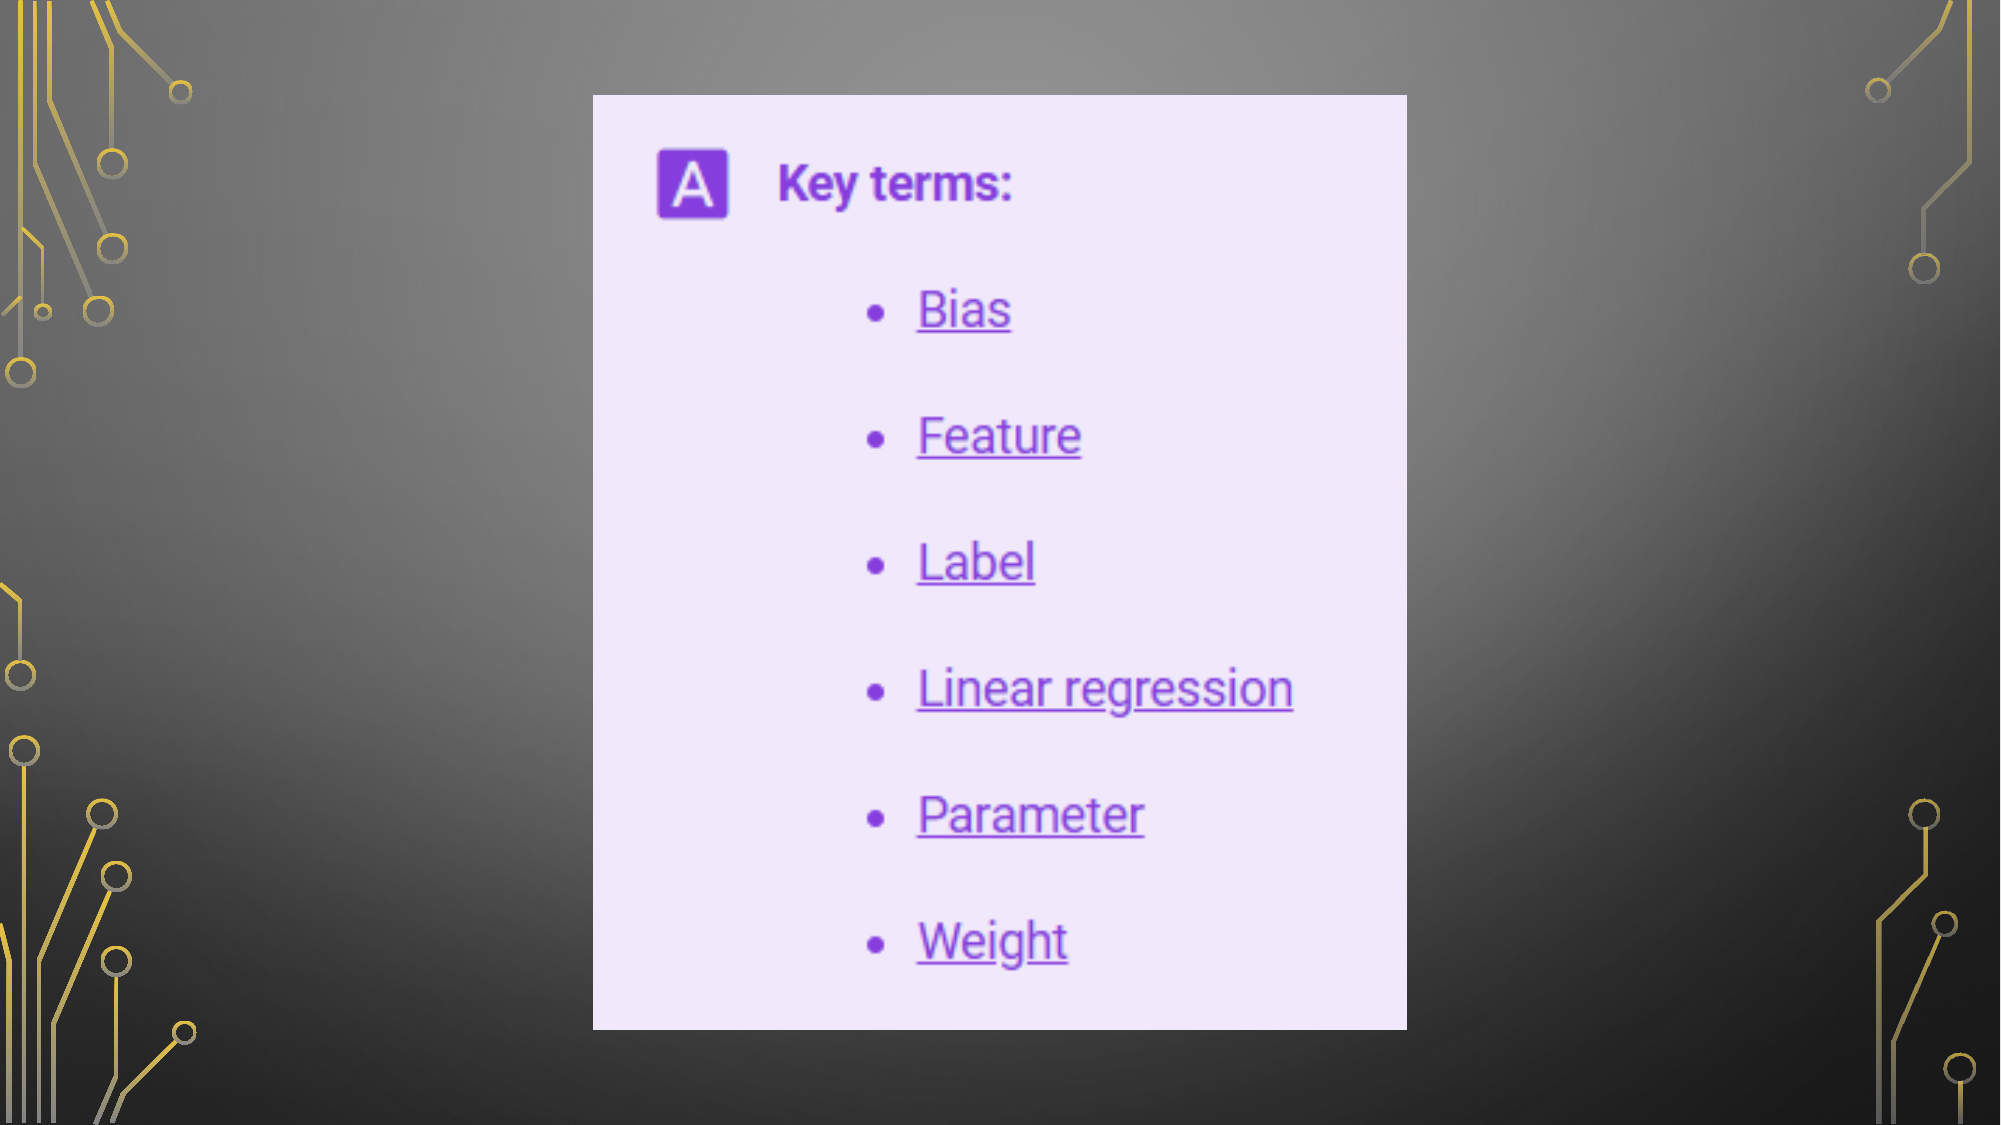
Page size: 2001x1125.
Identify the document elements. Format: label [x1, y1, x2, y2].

picture [592, 94, 1408, 1031]
